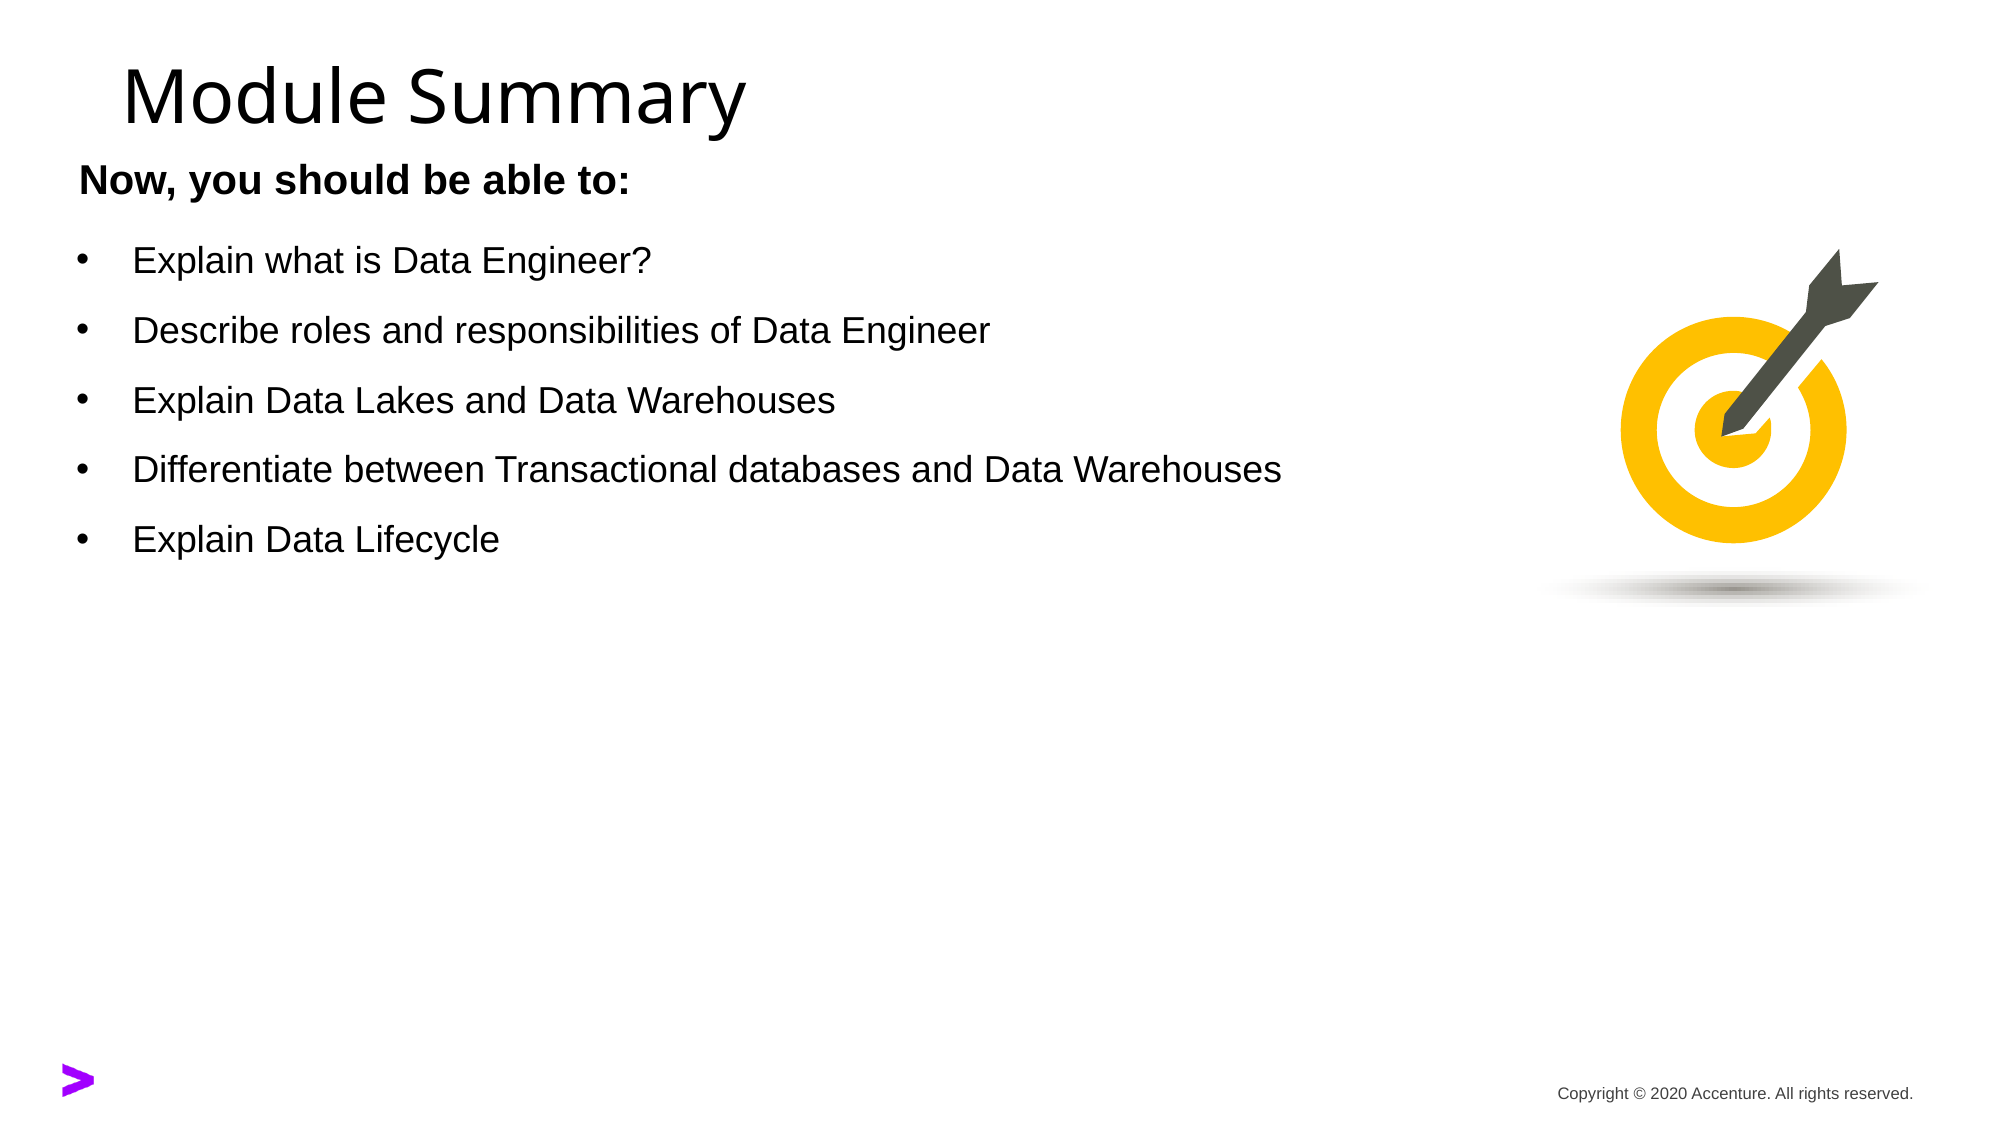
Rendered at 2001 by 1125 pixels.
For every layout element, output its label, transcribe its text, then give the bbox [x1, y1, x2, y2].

picture [1620, 563, 1945, 616]
picture [62, 1063, 94, 1097]
list Explain what is Data Engineer? Describe roles and responsibilities of Data Engineer Explain Data Lakes and Data Warehouses Differentiate between Transactional databases and Data Warehouses Explain Data Lifecycle [61, 228, 1620, 1060]
